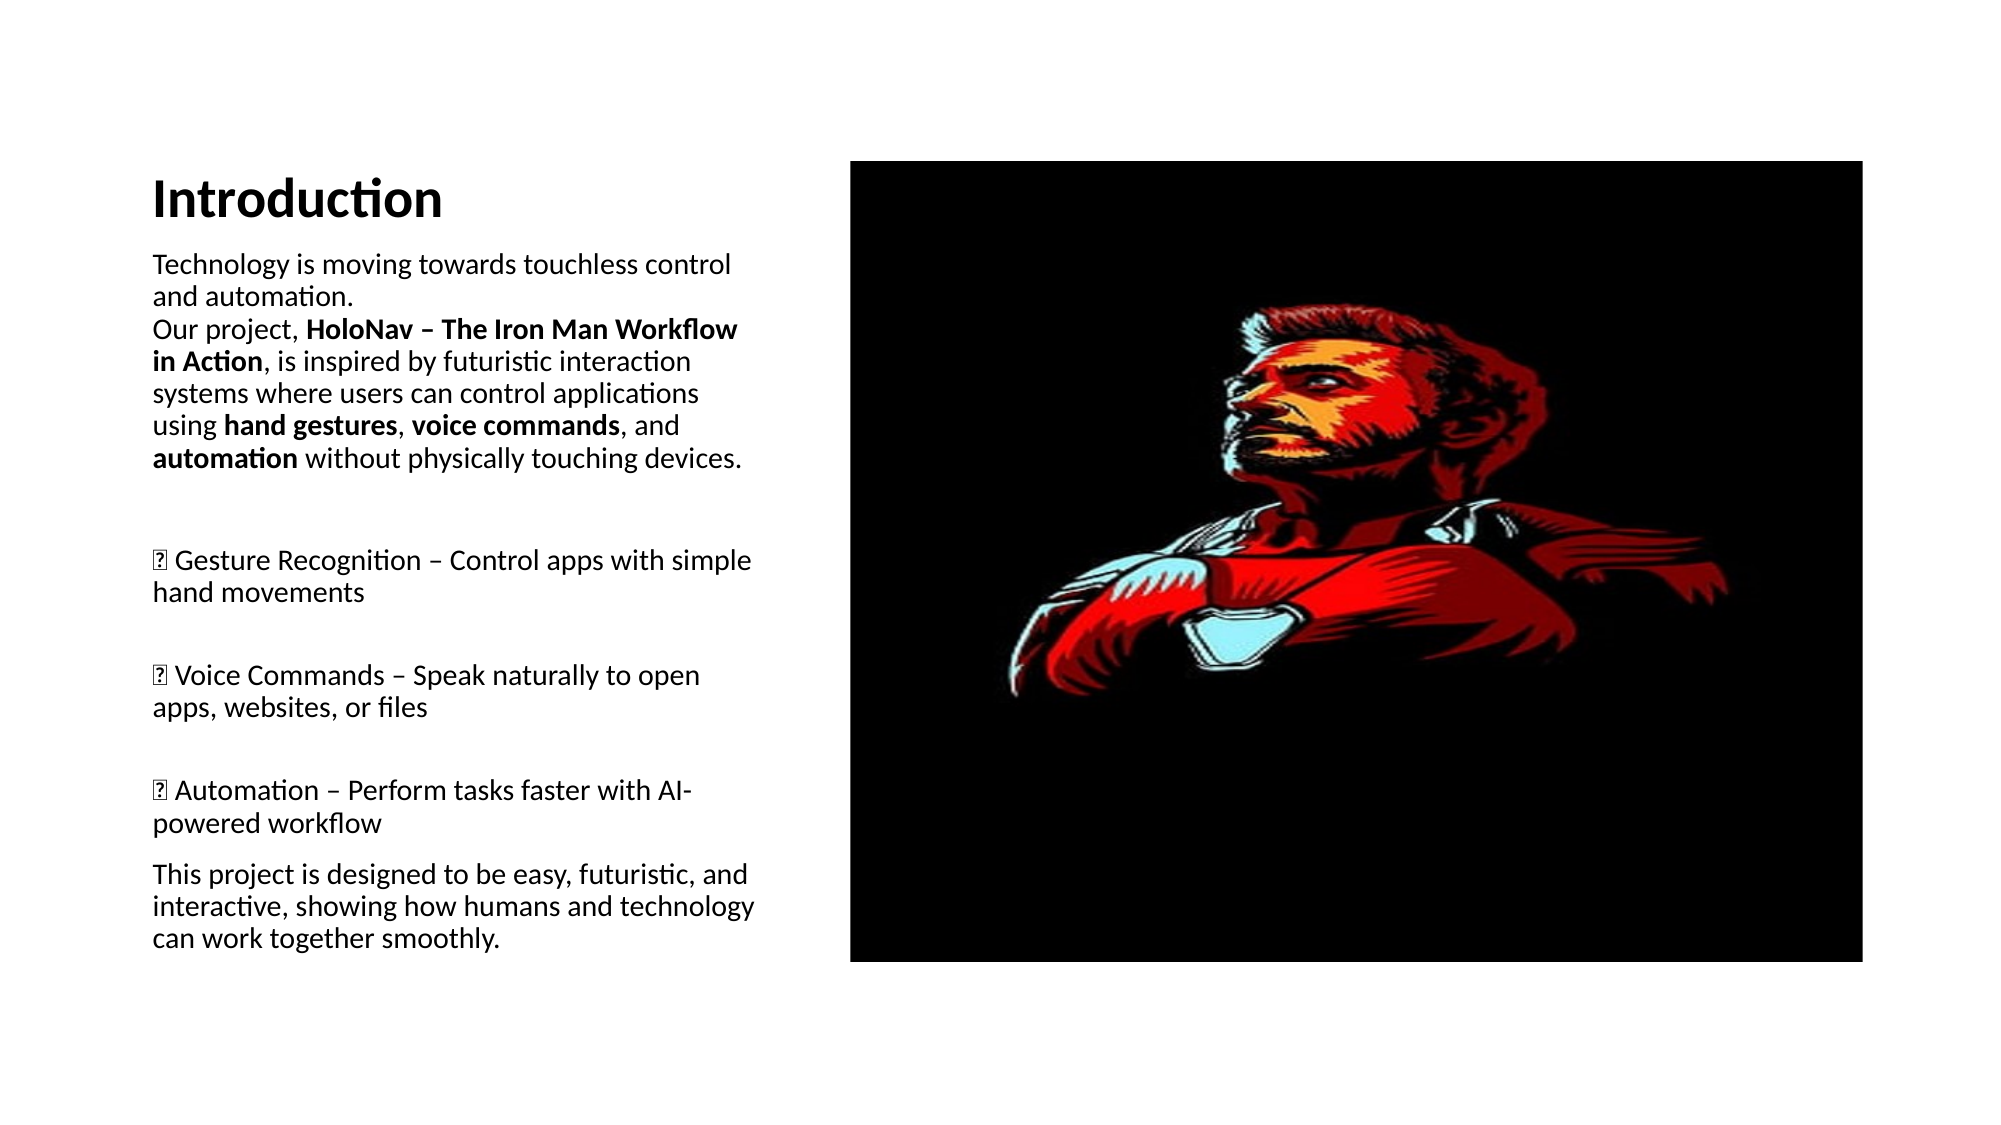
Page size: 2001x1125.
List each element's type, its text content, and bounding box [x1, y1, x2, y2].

list Introduction Technology is moving towards touchless control and automation. Our project, HoloNav – The Iron Man Workflow in Action, is inspired by futuristic interaction systems where users can control applications using hand gestures, voice commands, and automation without physically touching devices. ✨ Gesture Recognition – Control apps with simple hand movements ✨ Voice Commands – Speak naturally to open apps, websites, or files ✨ Automation – Perform tasks faster with AI-powered workflow This project is designed to be easy, futuristic, and interactive, showing how humans and technology can work together smoothly. [137, 161, 783, 963]
picture [850, 161, 1863, 962]
